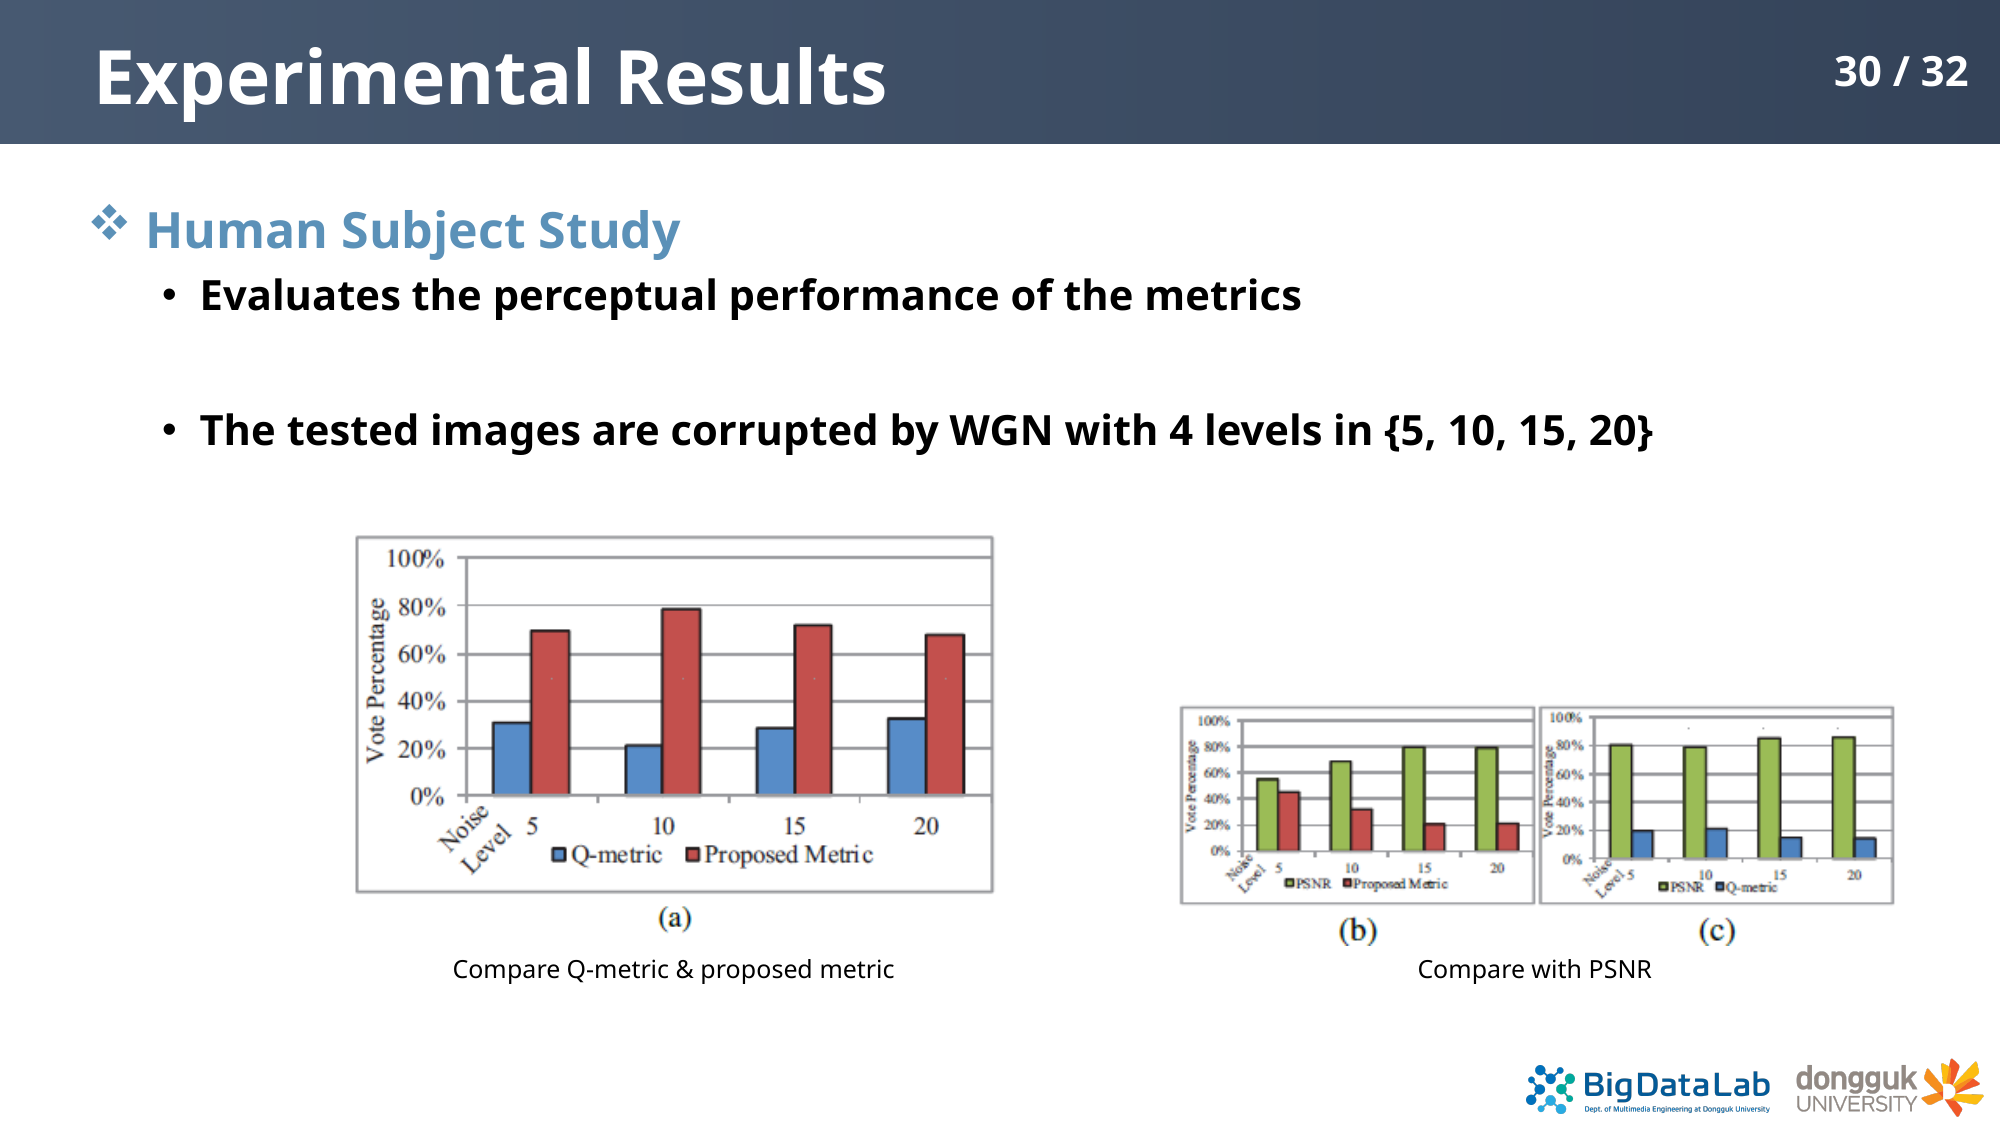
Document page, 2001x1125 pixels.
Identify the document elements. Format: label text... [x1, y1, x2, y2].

picture [1174, 701, 1896, 946]
slide_number 30 / 32 [1769, 21, 1984, 126]
list Human Subject Study Evaluates the perceptual performance of the metrics The tested images are corrupted by WGN with 4 levels in {5, 10, 15, 20} [72, 191, 1965, 1091]
title Experimental Results [78, 21, 1935, 128]
text_box Compare with PSNR [1402, 946, 1668, 991]
text_box Compare Q-metric & proposed metric [438, 945, 911, 991]
picture [1526, 1091, 1770, 1114]
picture [348, 528, 1001, 937]
